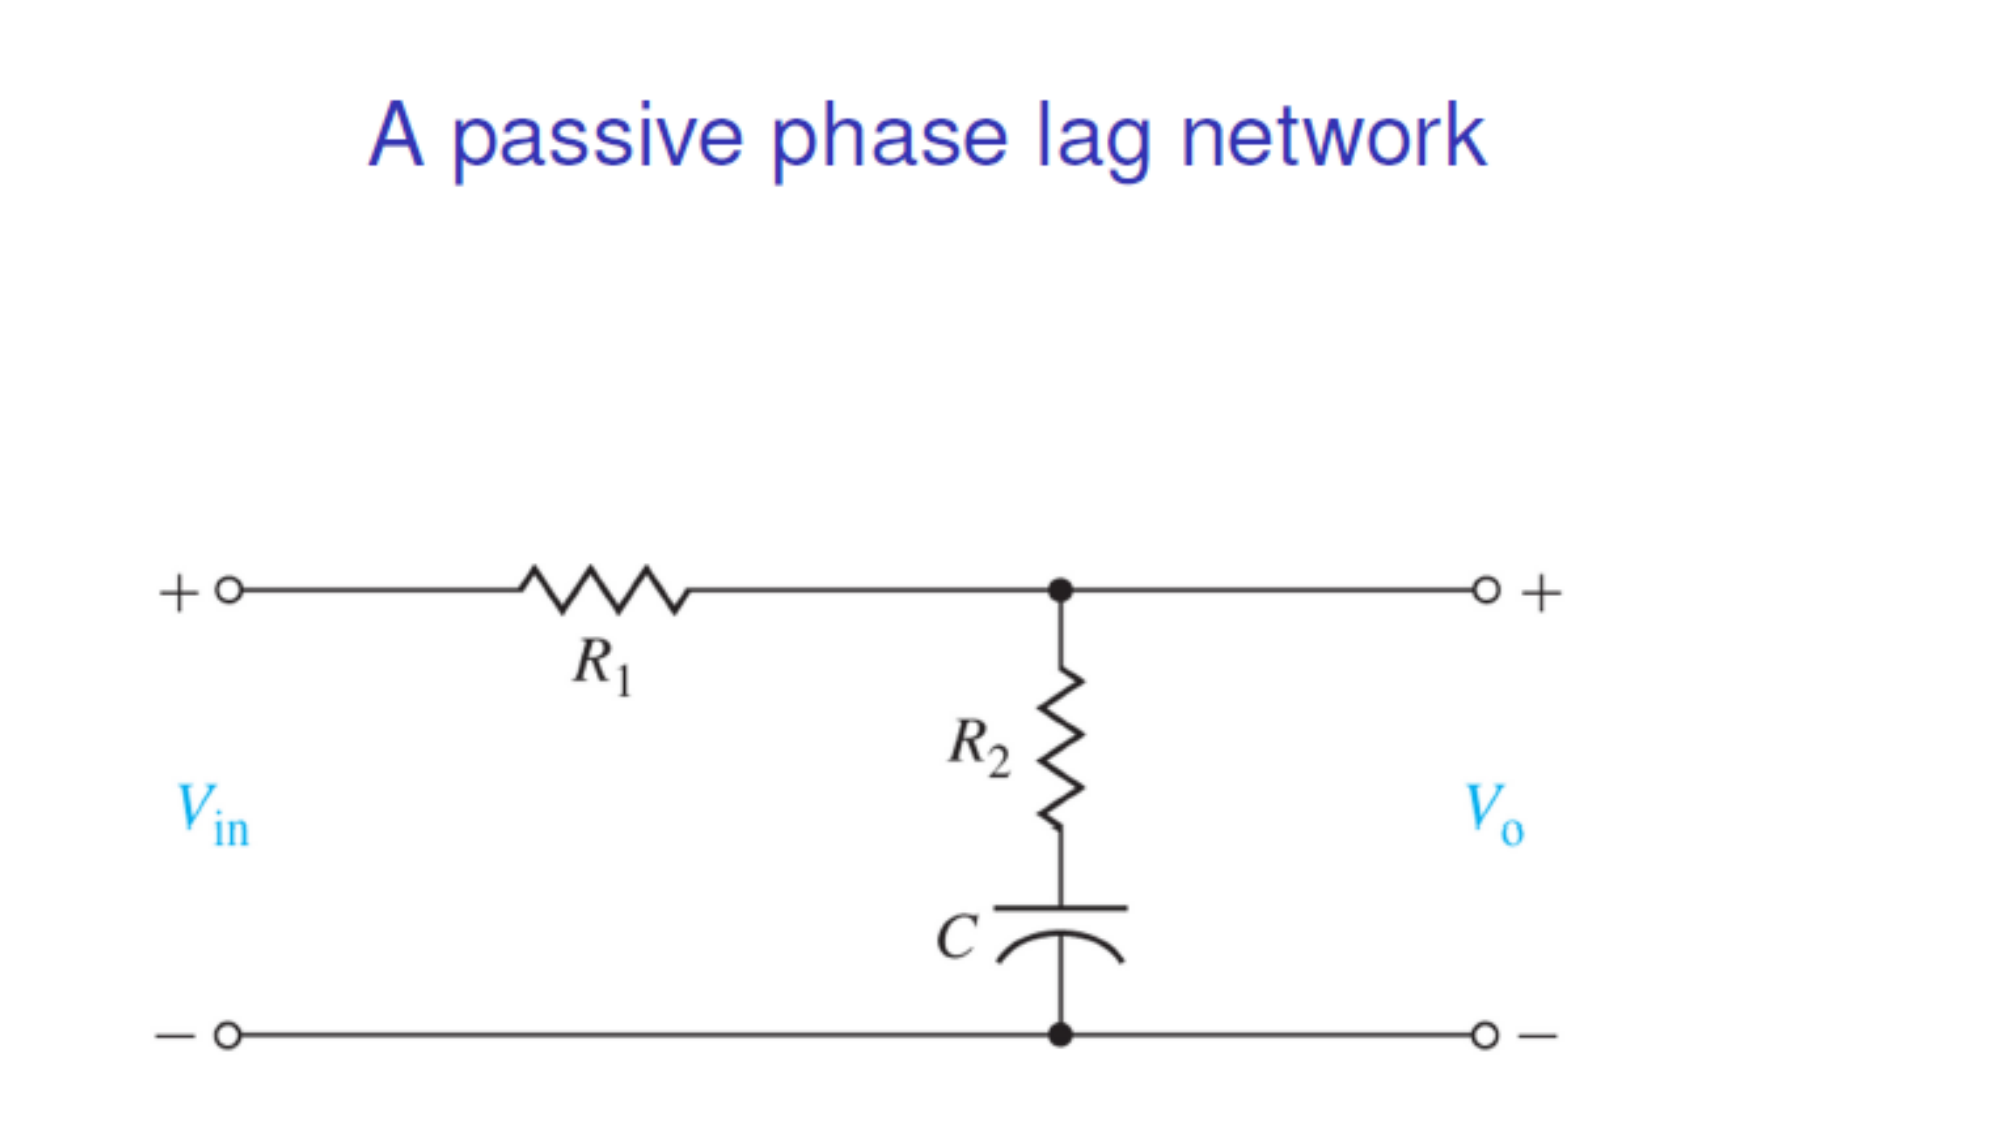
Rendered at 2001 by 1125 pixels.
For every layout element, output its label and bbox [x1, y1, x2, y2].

picture [66, 49, 1648, 1093]
